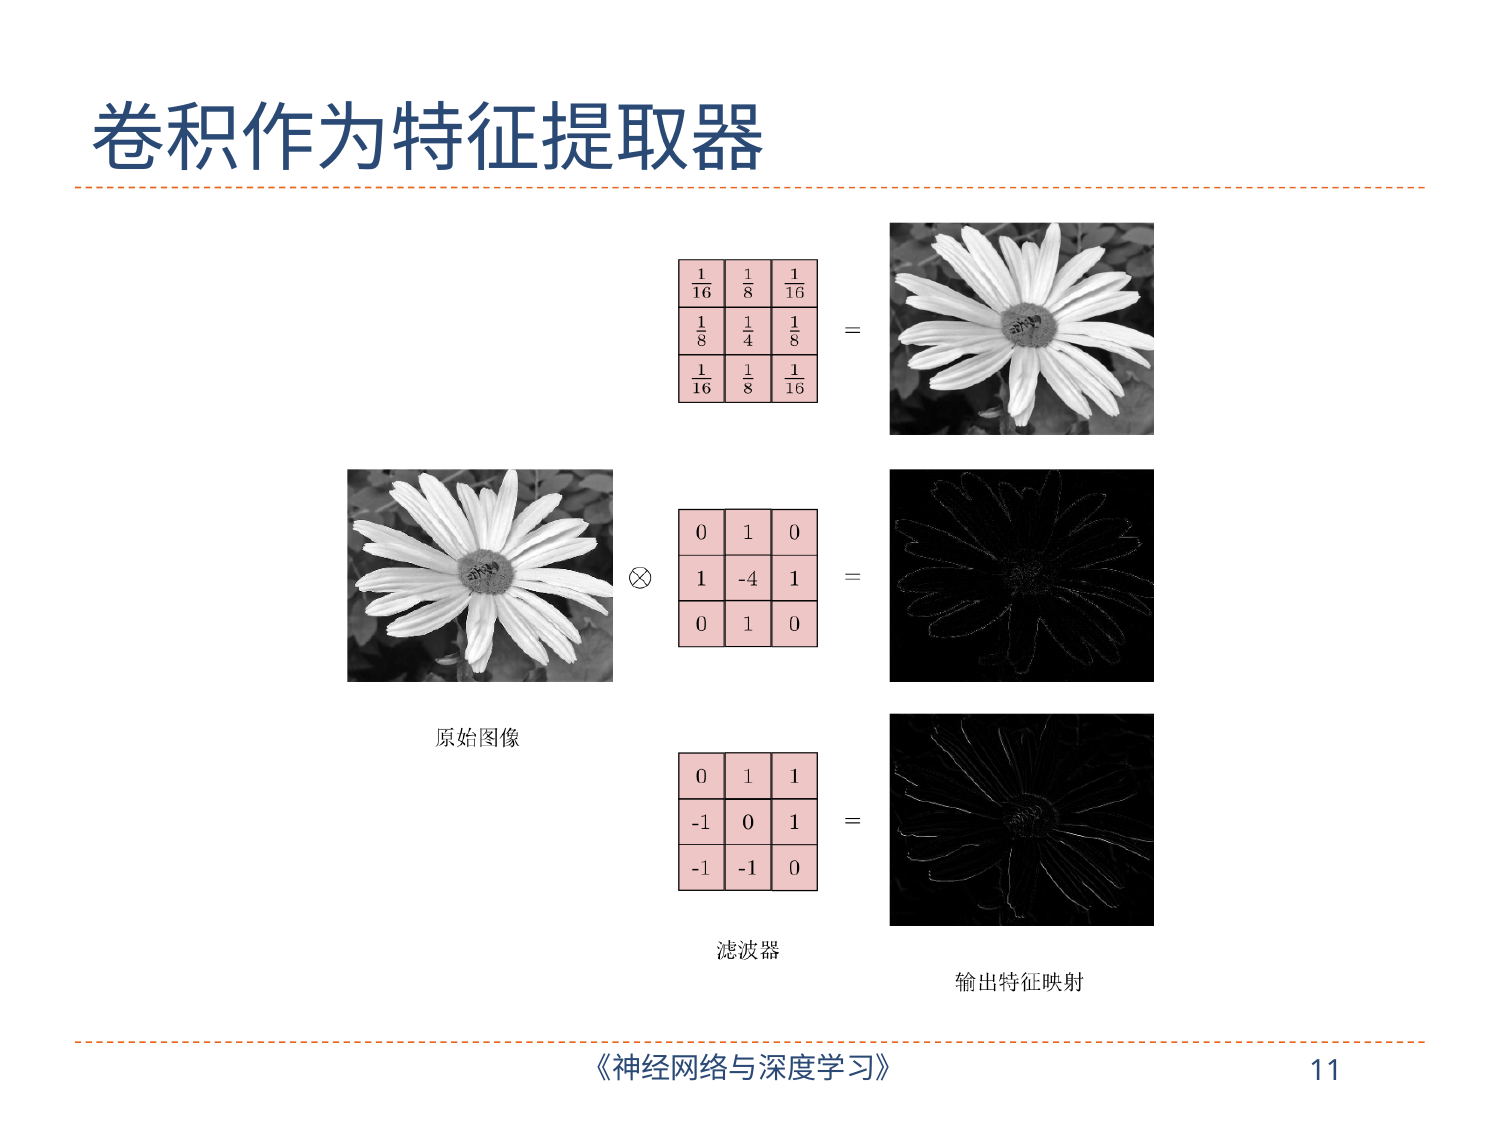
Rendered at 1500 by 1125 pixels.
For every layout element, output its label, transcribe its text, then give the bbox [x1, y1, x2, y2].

picture [262, 199, 1186, 1010]
title 卷积作为特征提取器 [75, 24, 1425, 188]
